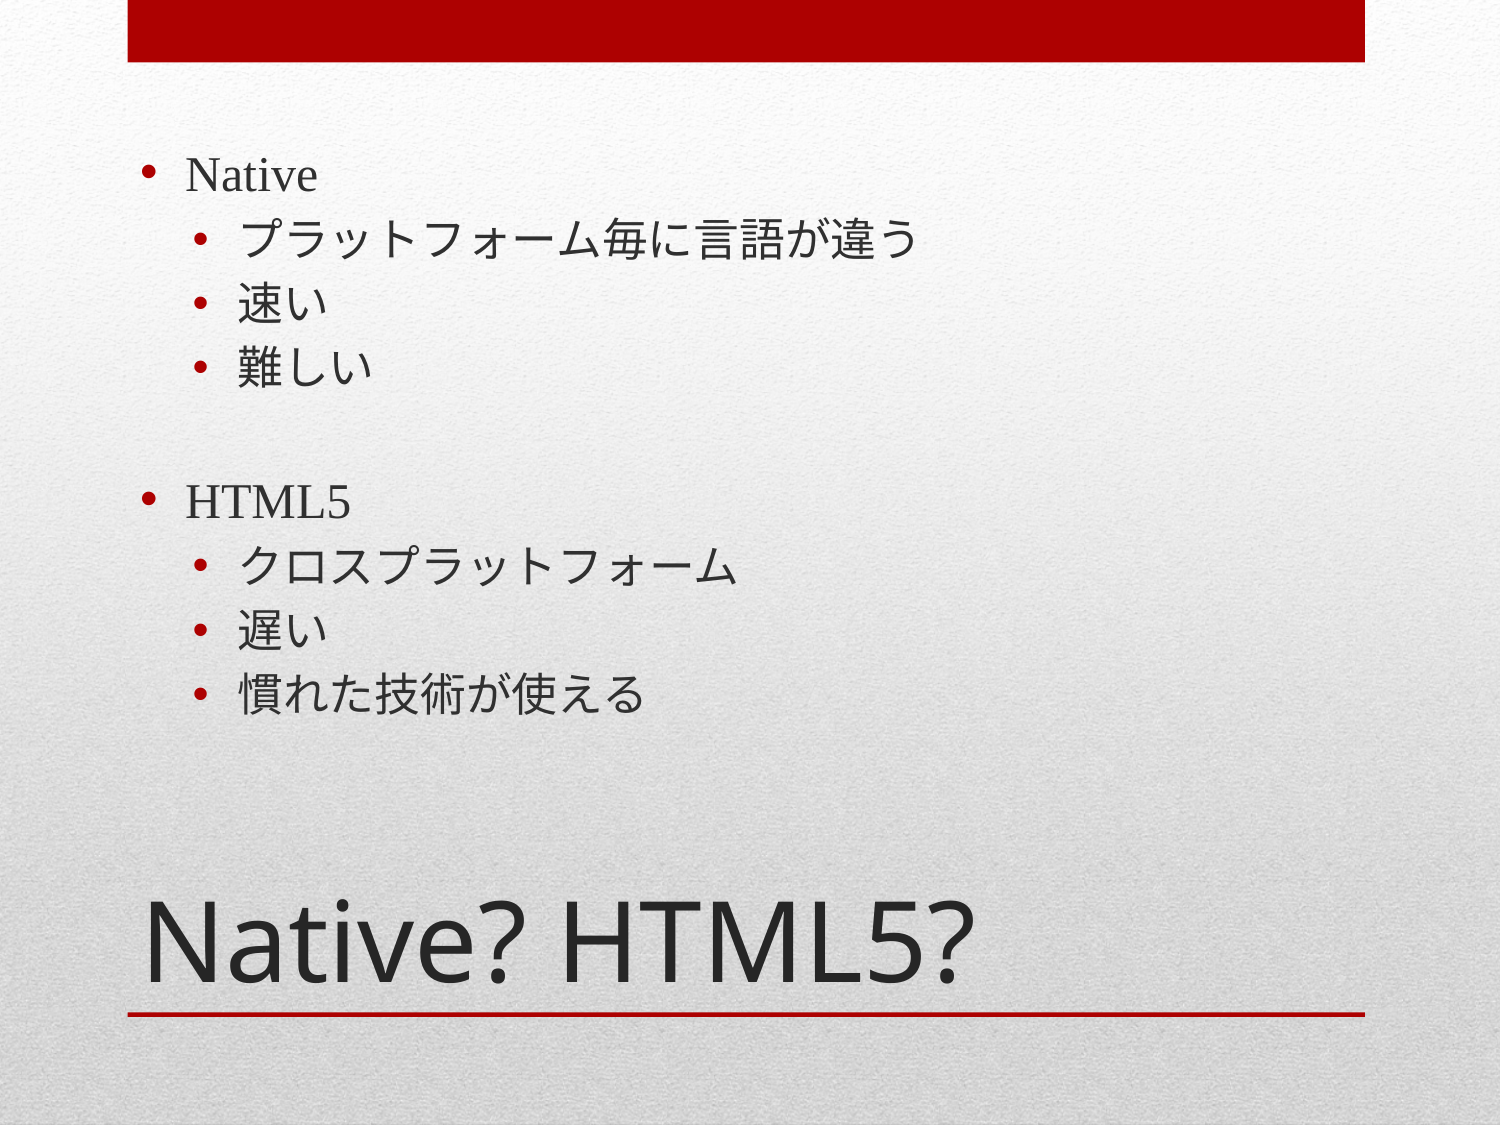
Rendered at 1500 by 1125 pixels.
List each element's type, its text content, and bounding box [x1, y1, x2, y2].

title Native? HTML5? [125, 750, 1238, 1013]
list Native プラットフォーム毎に言語が違う 速い 難しい HTML5 クロスプラットフォーム 遅い 慣れた技術が使える [125, 112, 1363, 750]
